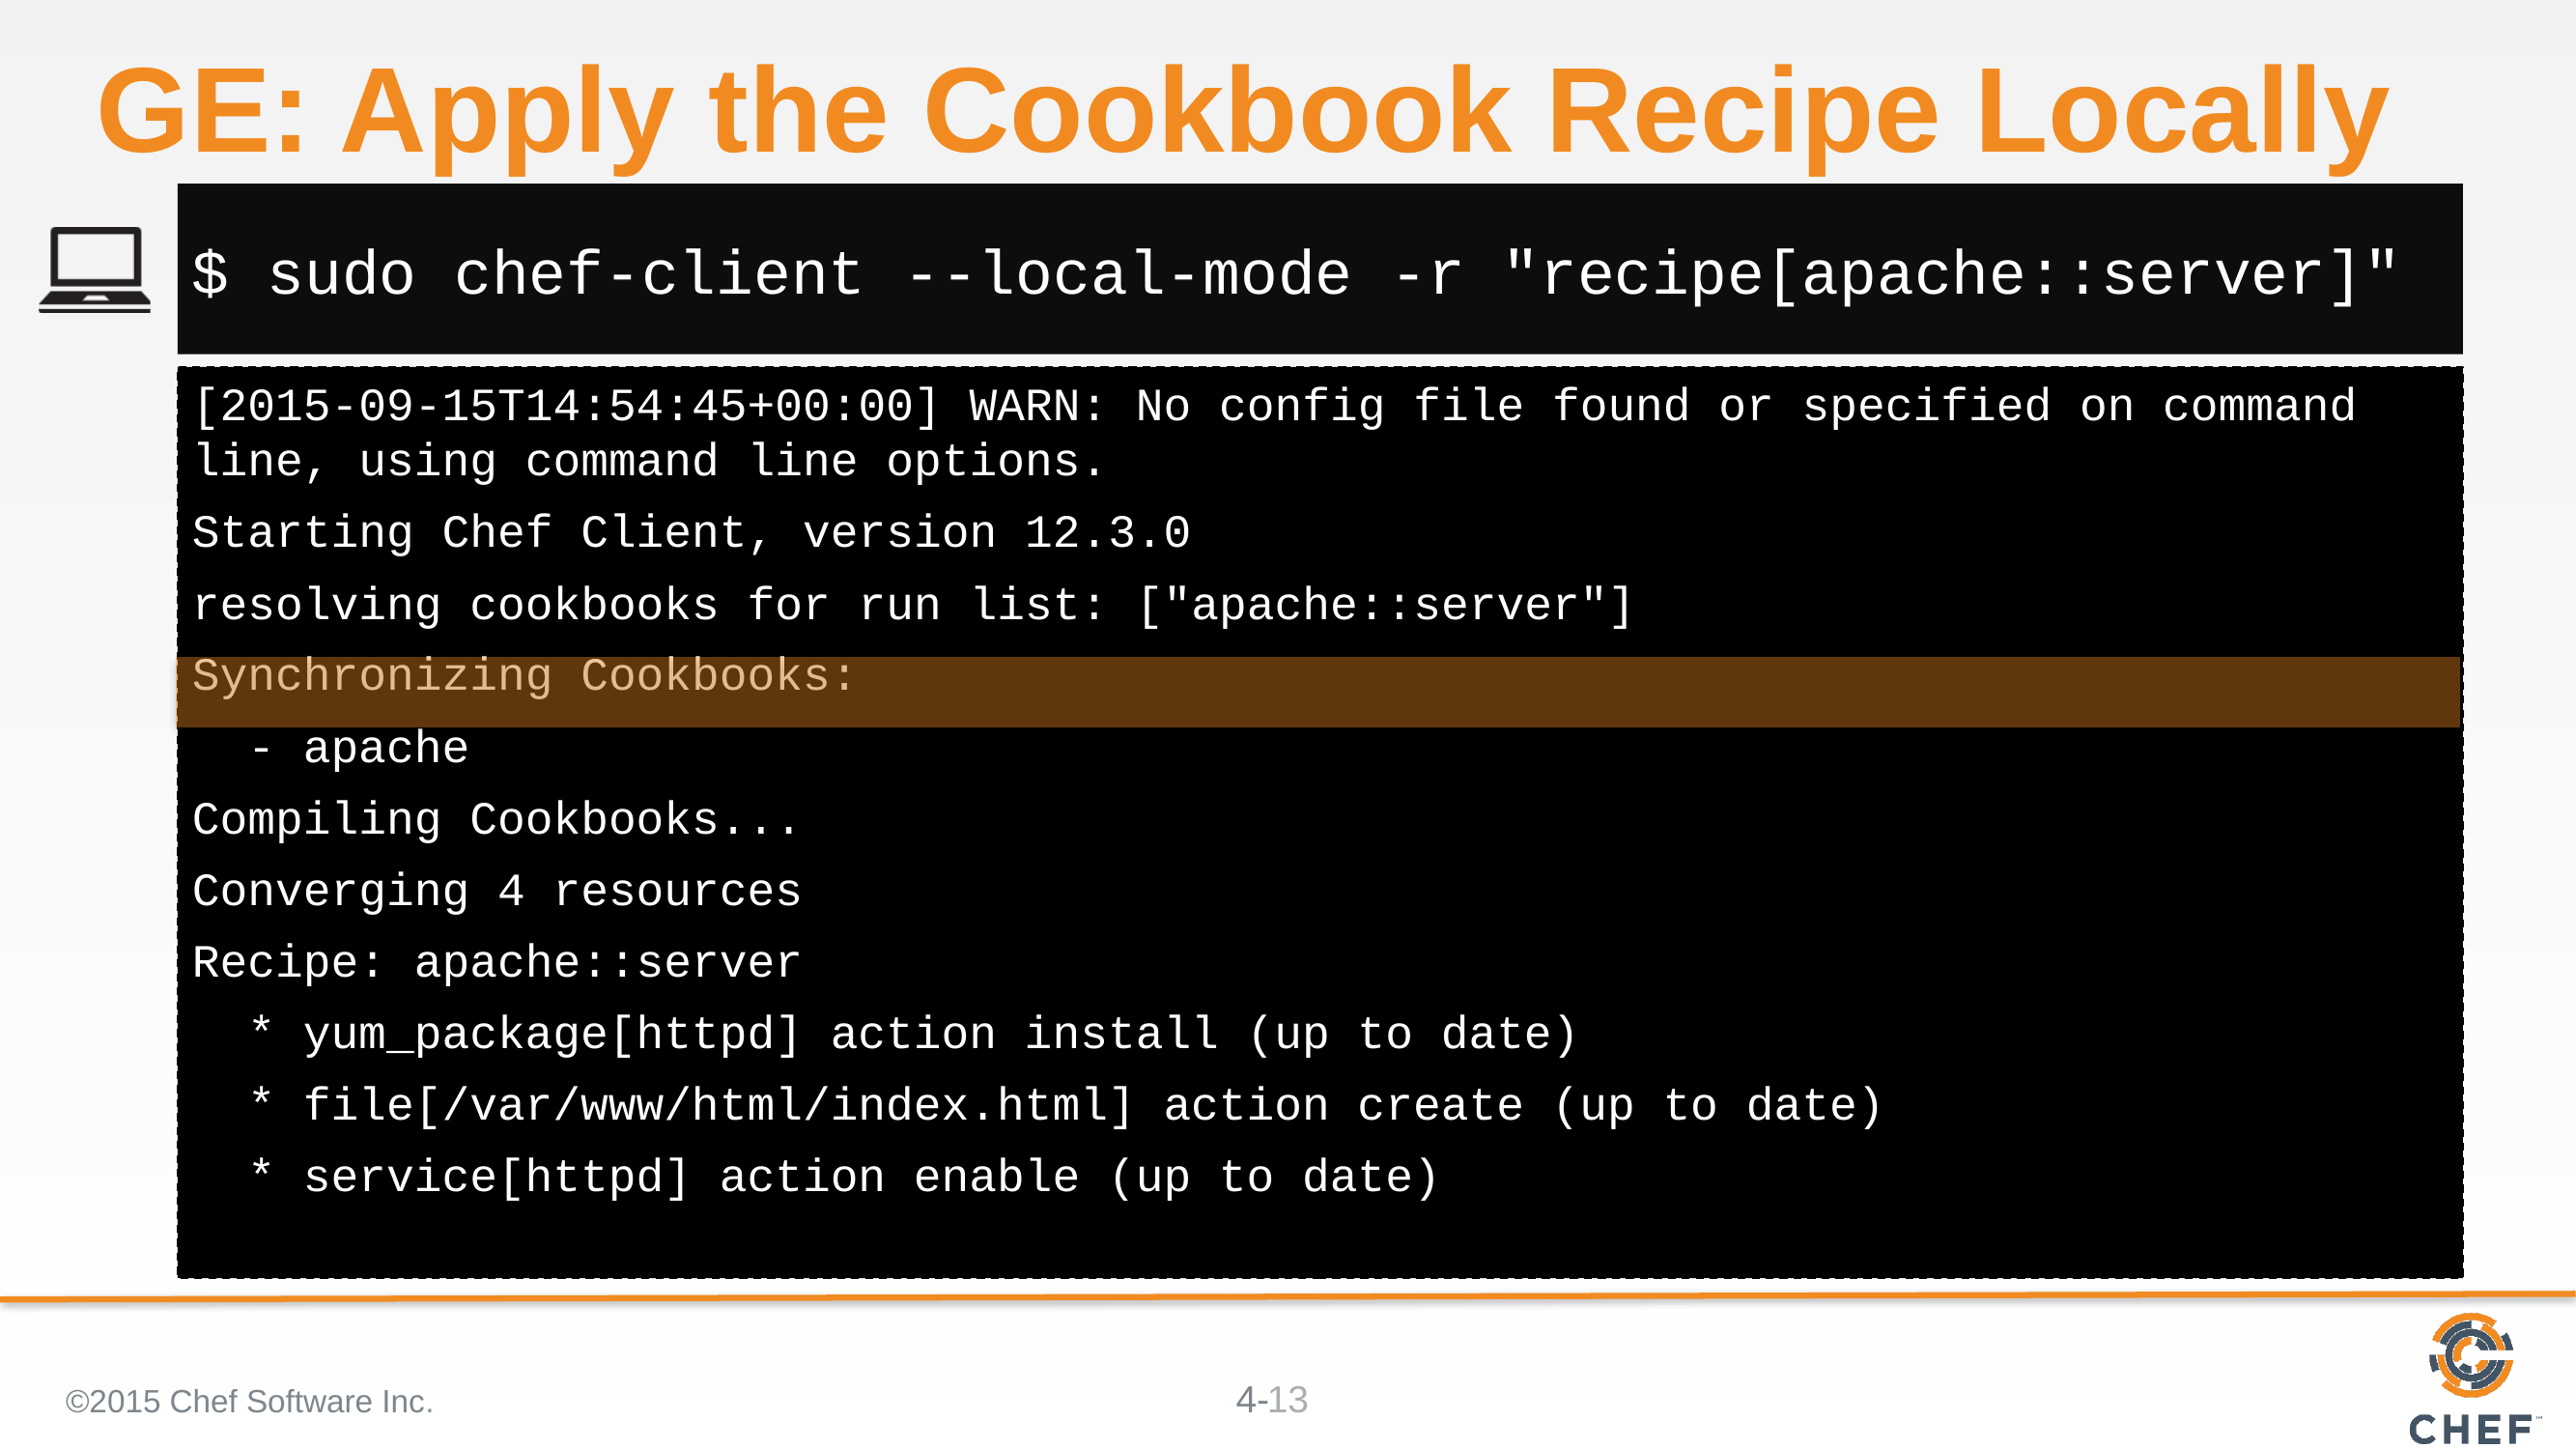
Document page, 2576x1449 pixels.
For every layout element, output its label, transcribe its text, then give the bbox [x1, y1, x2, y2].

list $ sudo chef-client --local-mode -r "recipe[apache::server]" [177, 184, 2463, 355]
picture [2399, 1297, 2550, 1449]
title GE: Apply the Cookbook Recipe Locally [96, 48, 2463, 180]
list [2015-09-15T14:54:45+00:00] WARN: No config file found or specified on command line, using command line options. Starting Chef Client, version 12.3.0 resolving cookbooks for run list: ["apache::server"] Synchronizing Cookbooks: - apache Compiling Cookbooks... Converging 4 resources Recipe: apache::server * yum_package[httpd] action install (up to date) * file[/var/www/html/index.html] action create (up to date) * service[httpd] action enable (up to date) [177, 366, 2464, 657]
footer ©2015 Chef Software Inc. [51, 1359, 952, 1440]
slide_number 13 [998, 1359, 1578, 1437]
text_box [175, 656, 2461, 728]
list [2015-09-15T14:54:45+00:00] WARN: No config file found or specified on command line, using command line options. Starting Chef Client, version 12.3.0 resolving cookbooks for run list: ["apache::server"] Synchronizing Cookbooks: - apache Compiling Cookbooks... Converging 4 resources Recipe: apache::server * yum_package[httpd] action install (up to date) * file[/var/www/html/index.html] action create (up to date) * service[httpd] action enable (up to date) [177, 736, 2464, 1279]
